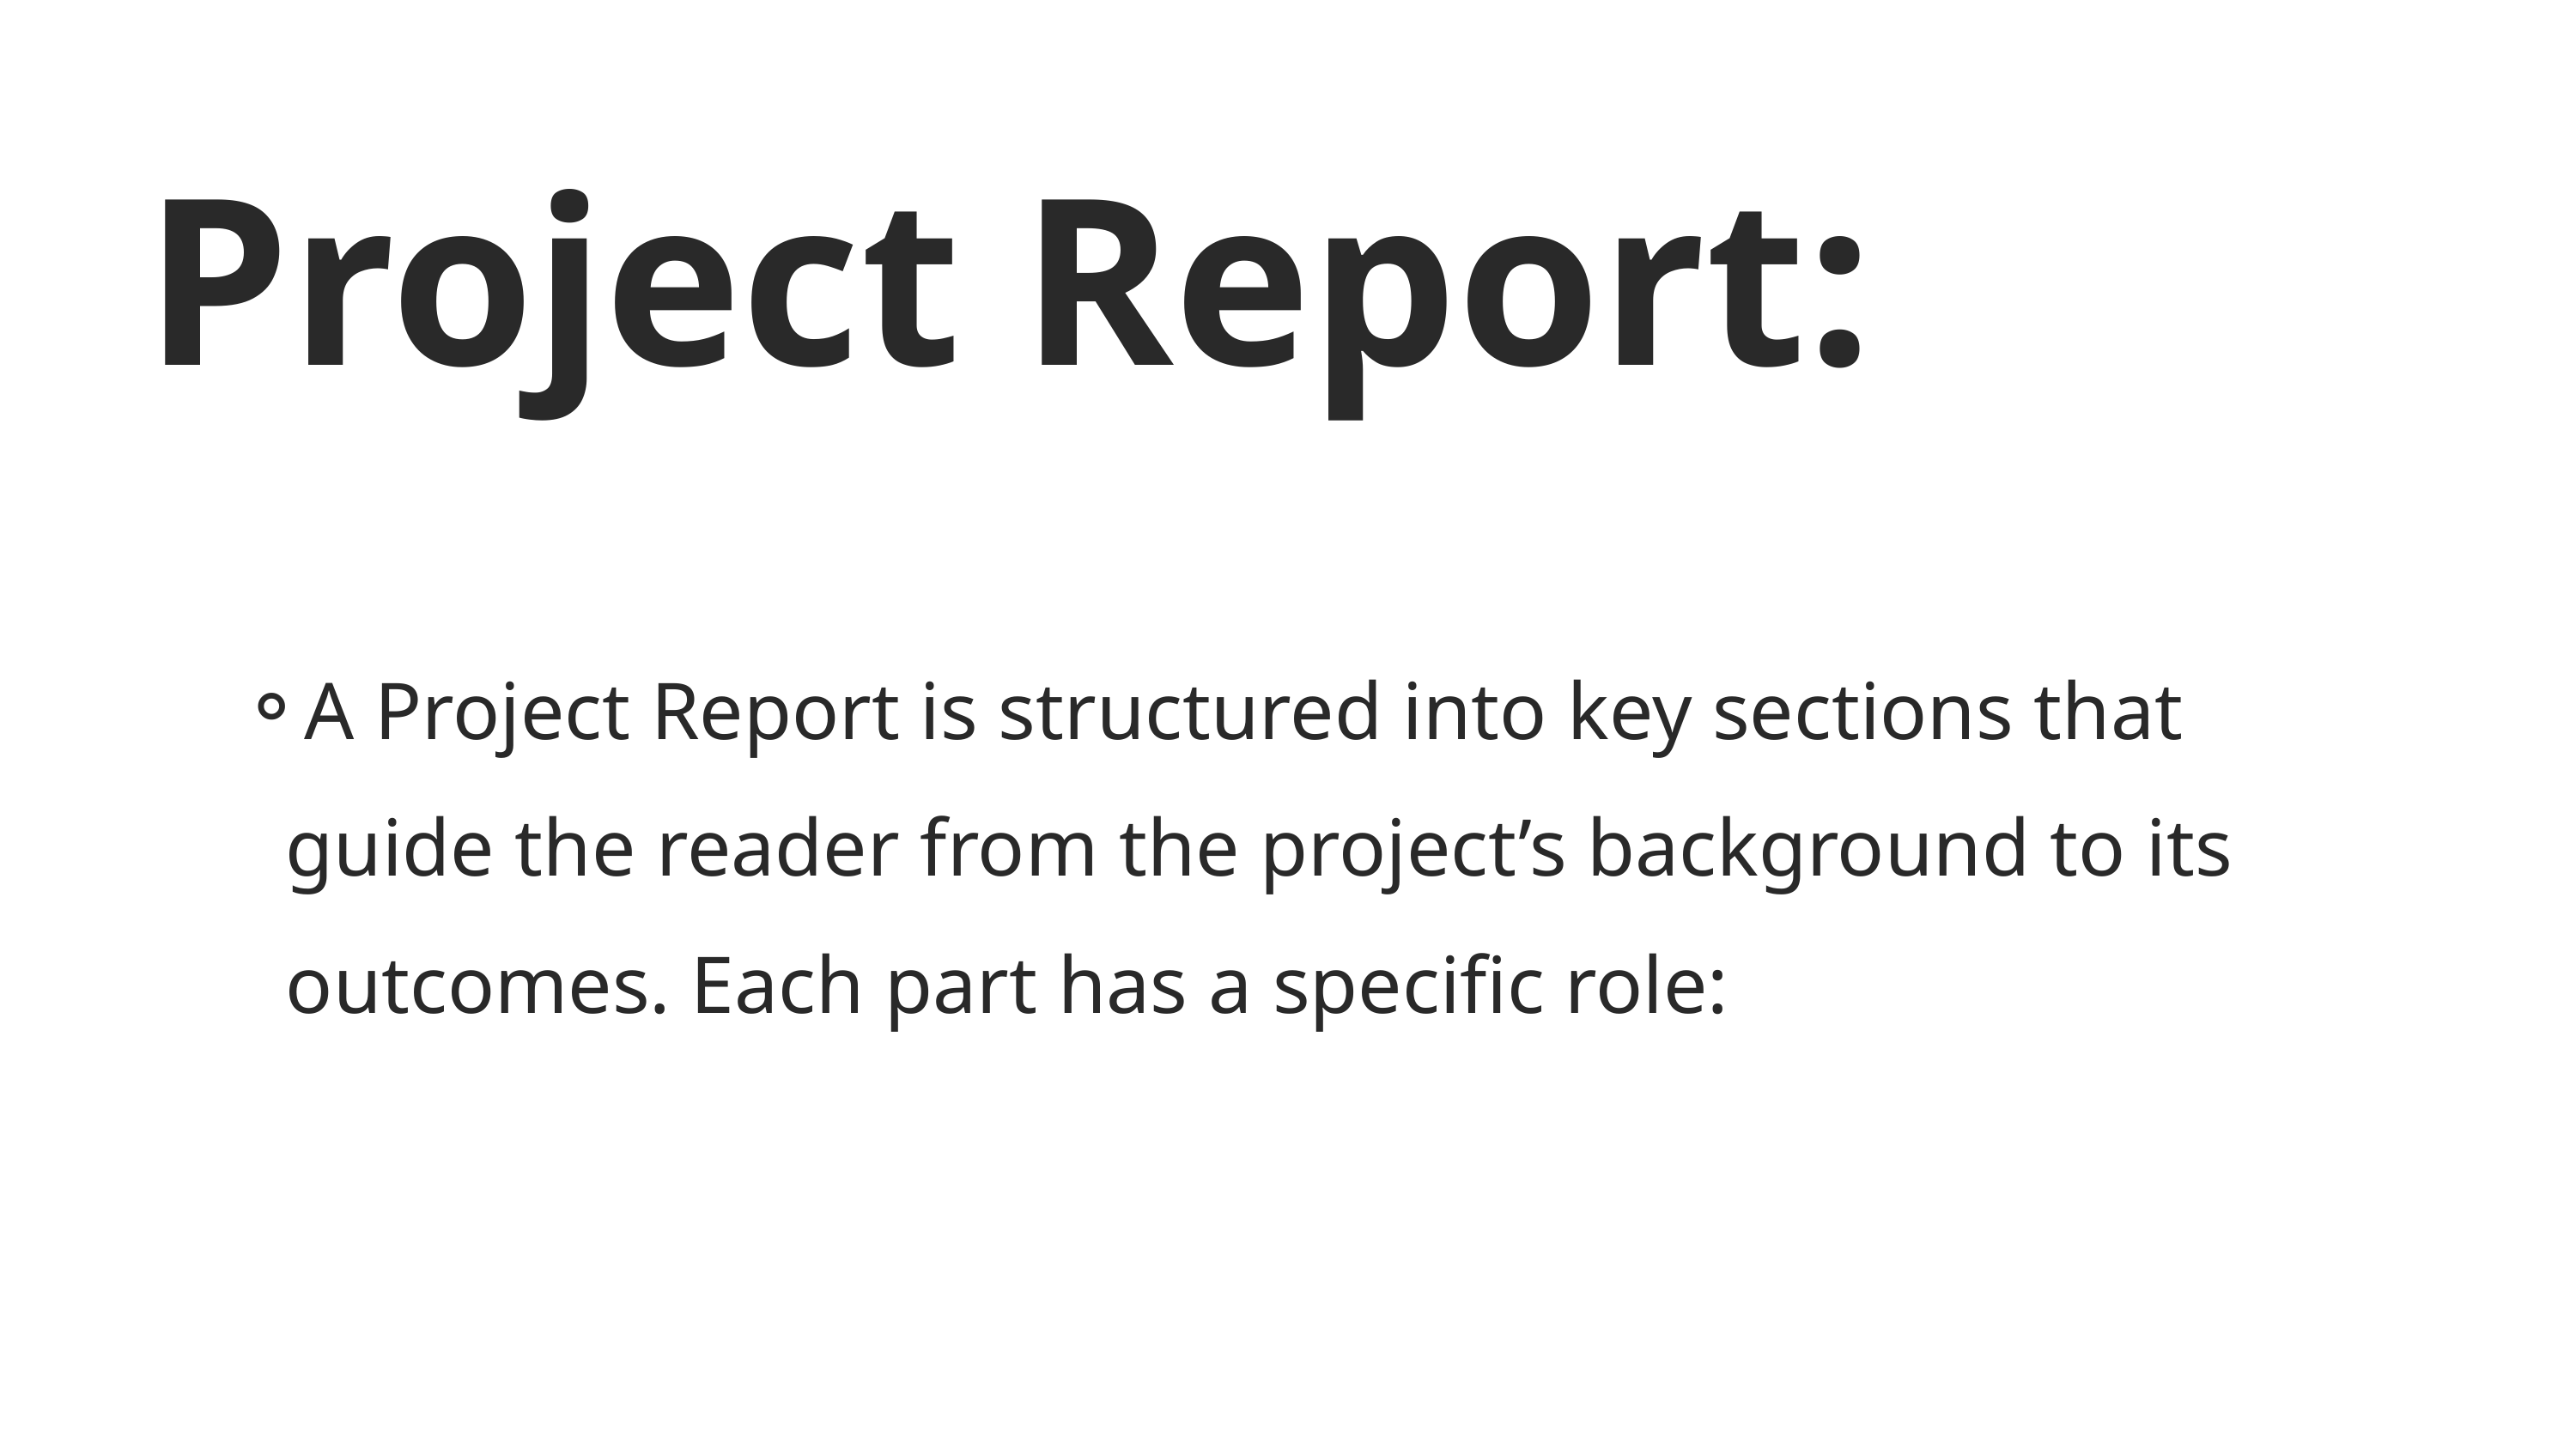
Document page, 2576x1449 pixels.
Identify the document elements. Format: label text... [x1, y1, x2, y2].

text_box A Project Report is structured into key sections that guide the reader from the project’s background to its outcomes. Each part has a specific role: [144, 617, 2387, 1029]
text_box Project Report: [144, 179, 2032, 411]
